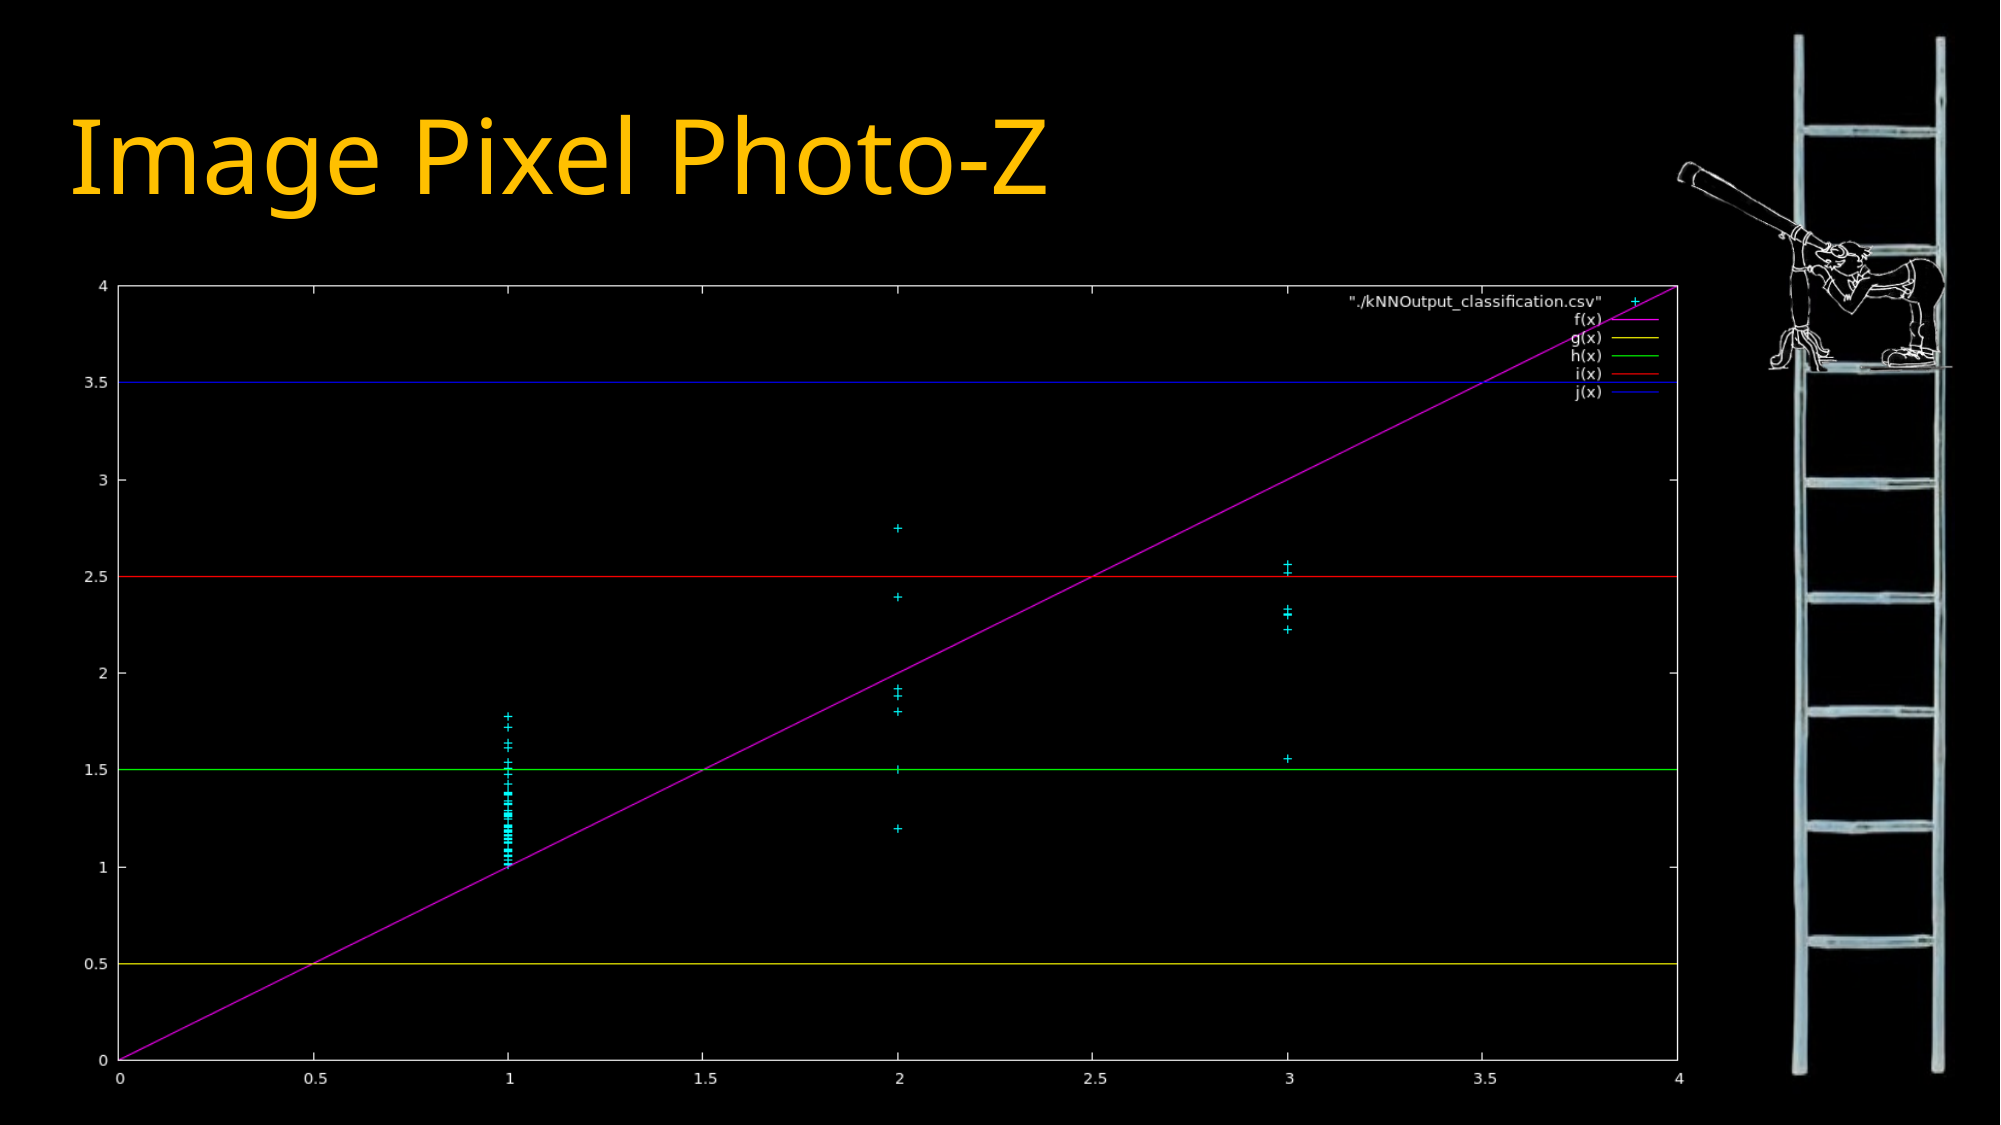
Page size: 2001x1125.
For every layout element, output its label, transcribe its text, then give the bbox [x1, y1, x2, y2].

picture [55, 23, 1955, 1096]
text_box Image Pixel Photo-Z [55, 83, 1413, 223]
